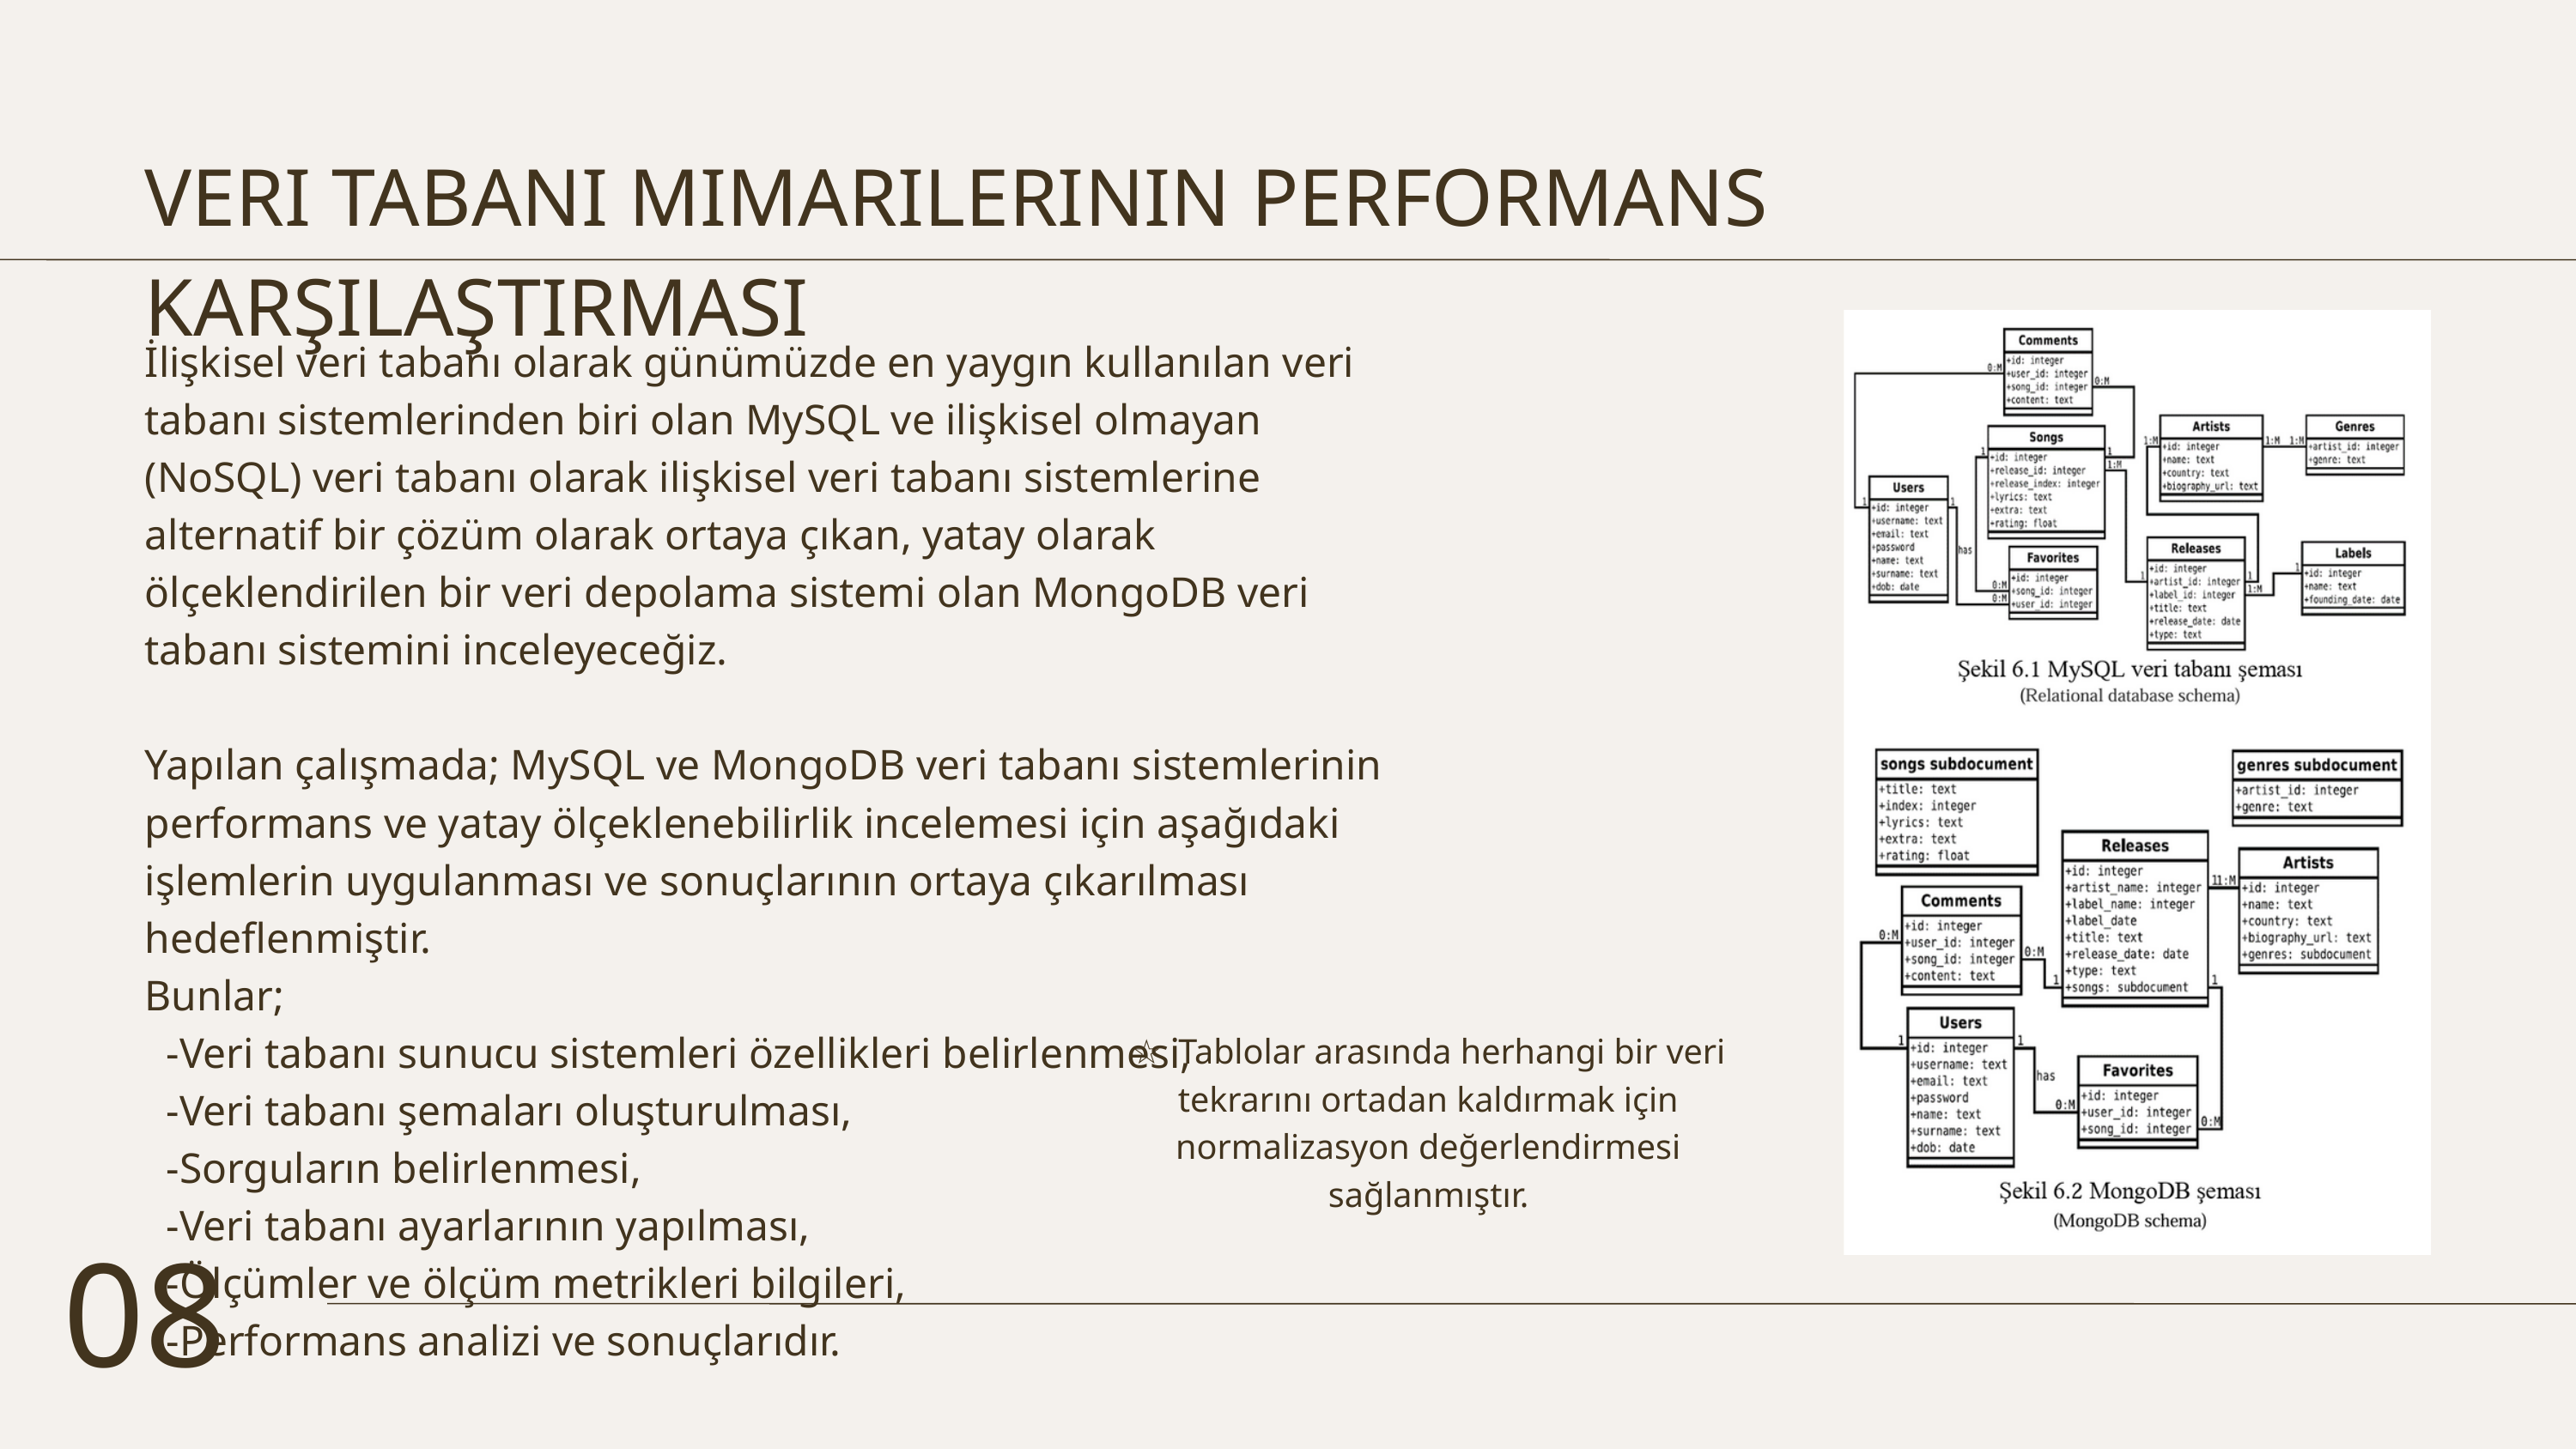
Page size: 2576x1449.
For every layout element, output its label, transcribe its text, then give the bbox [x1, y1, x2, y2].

text_box ☆ Tablolar arasında herhangi bir veri tekrarını ortadan kaldırmak için normalizasyon değerlendirmesi sağlanmıştır. [1088, 1023, 1769, 1215]
text_box VERI TABANI MIMARILERININ PERFORMANS KARŞILAŞTIRMASI [144, 131, 2432, 352]
text_box [1844, 352, 2432, 1255]
text_box 08 [46, 1195, 244, 1396]
text_box İlişkisel veri tabanı olarak günümüzde en yaygın kullanılan veri tabanı sistemlerinden biri olan MySQL ve ilişkisel olmayan (NoSQL) veri tabanı olarak ilişkisel veri tabanı sistemlerine alternatif bir çözüm olarak ortaya çıkan, yatay olarak ölçeklendirilen bir veri depolama sistemi olan MongoDB veri tabanı sistemini inceleyeceğiz. Yapılan çalışmada; MySQL ve MongoDB veri tabanı sistemlerinin performans ve yatay ölçeklenebilirlik incelemesi için aşağıdaki işlemlerin uygulanması ve sonuçlarının ortaya çıkarılması hedeflenmiştir. Bunlar; -Veri tabanı sunucu sistemleri özellikleri belirlenmesi, -Veri tabanı şemaları oluşturulması, -Sorguların belirlenmesi, -Veri tabanı ayarlarının yapılması, -Ölçümler ve ölçüm metrikleri bilgileri, -Performans analizi ve sonuçlarıdır. [144, 352, 1429, 1365]
